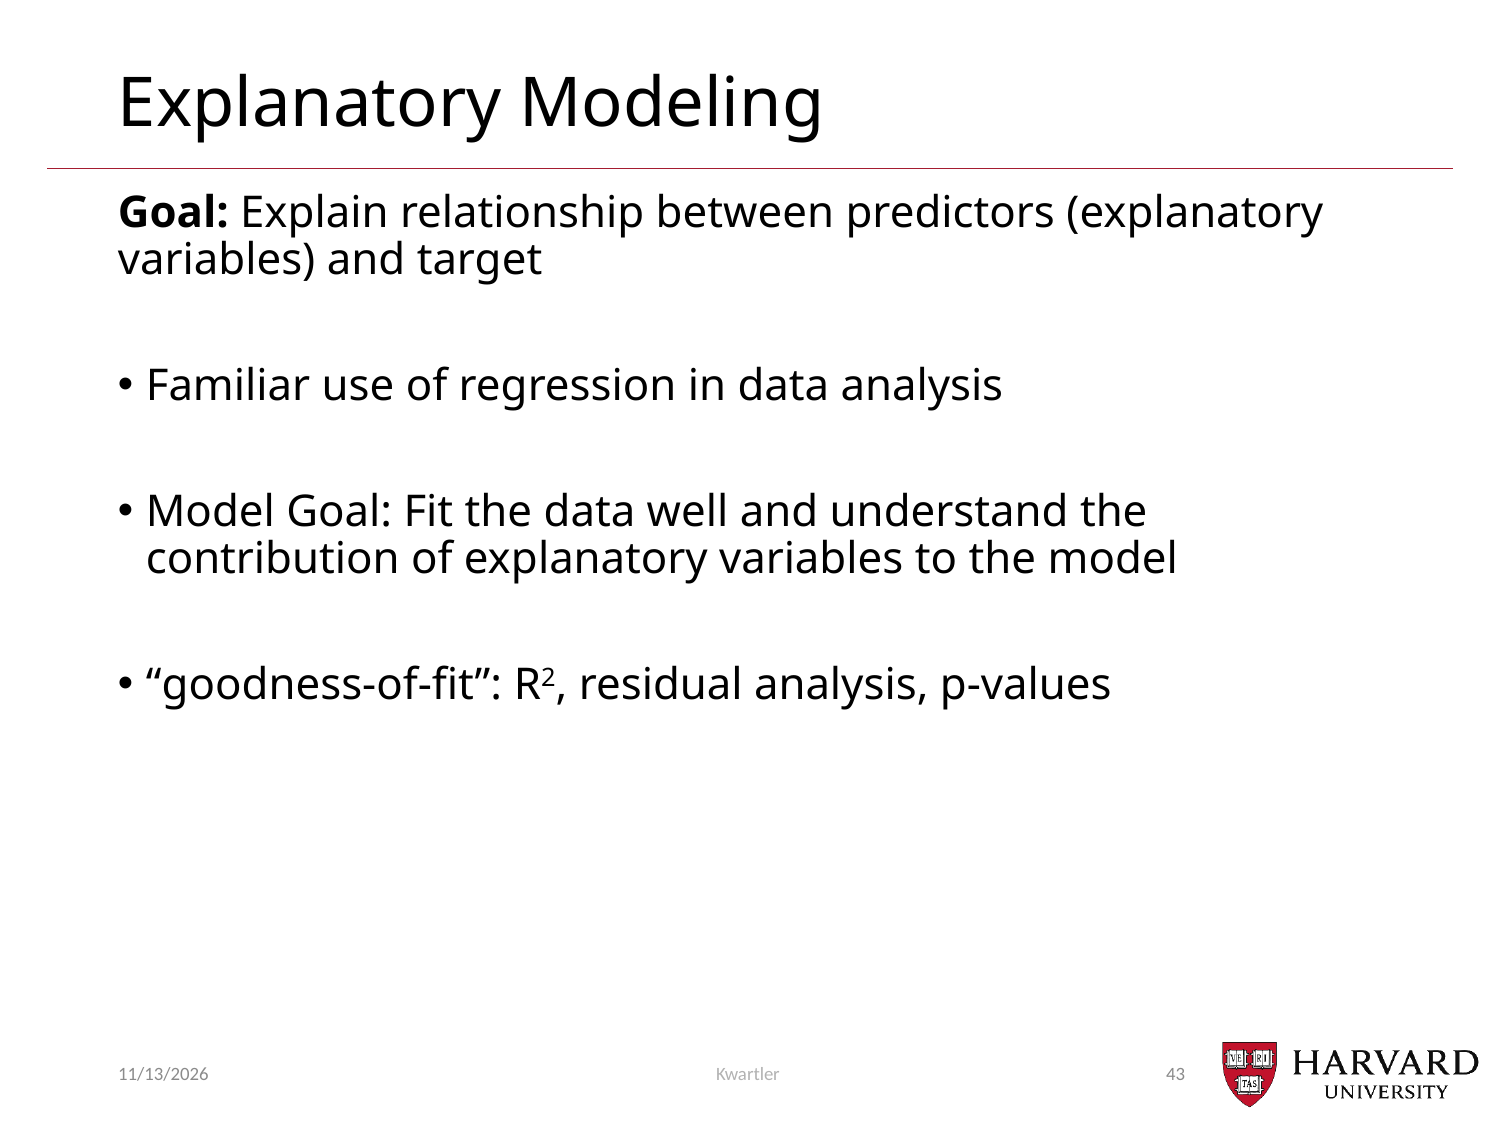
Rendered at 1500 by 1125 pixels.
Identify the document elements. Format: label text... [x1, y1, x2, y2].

footer Kwartler [496, 1042, 1004, 1103]
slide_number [103, 1042, 441, 1103]
title Explanatory Modeling [103, 59, 1397, 157]
picture [1200, 1024, 1500, 1125]
slide_number 43 [1059, 1042, 1200, 1103]
text_box Goal: Explain relationship between predictors (explanatory variables) and target Familiar use of regression in data analysis Model Goal: Fit the data well and understand the contribution of explanatory variables to the model “goodness-of-fit”: R2, residual analysis, p-values [103, 182, 1397, 1023]
